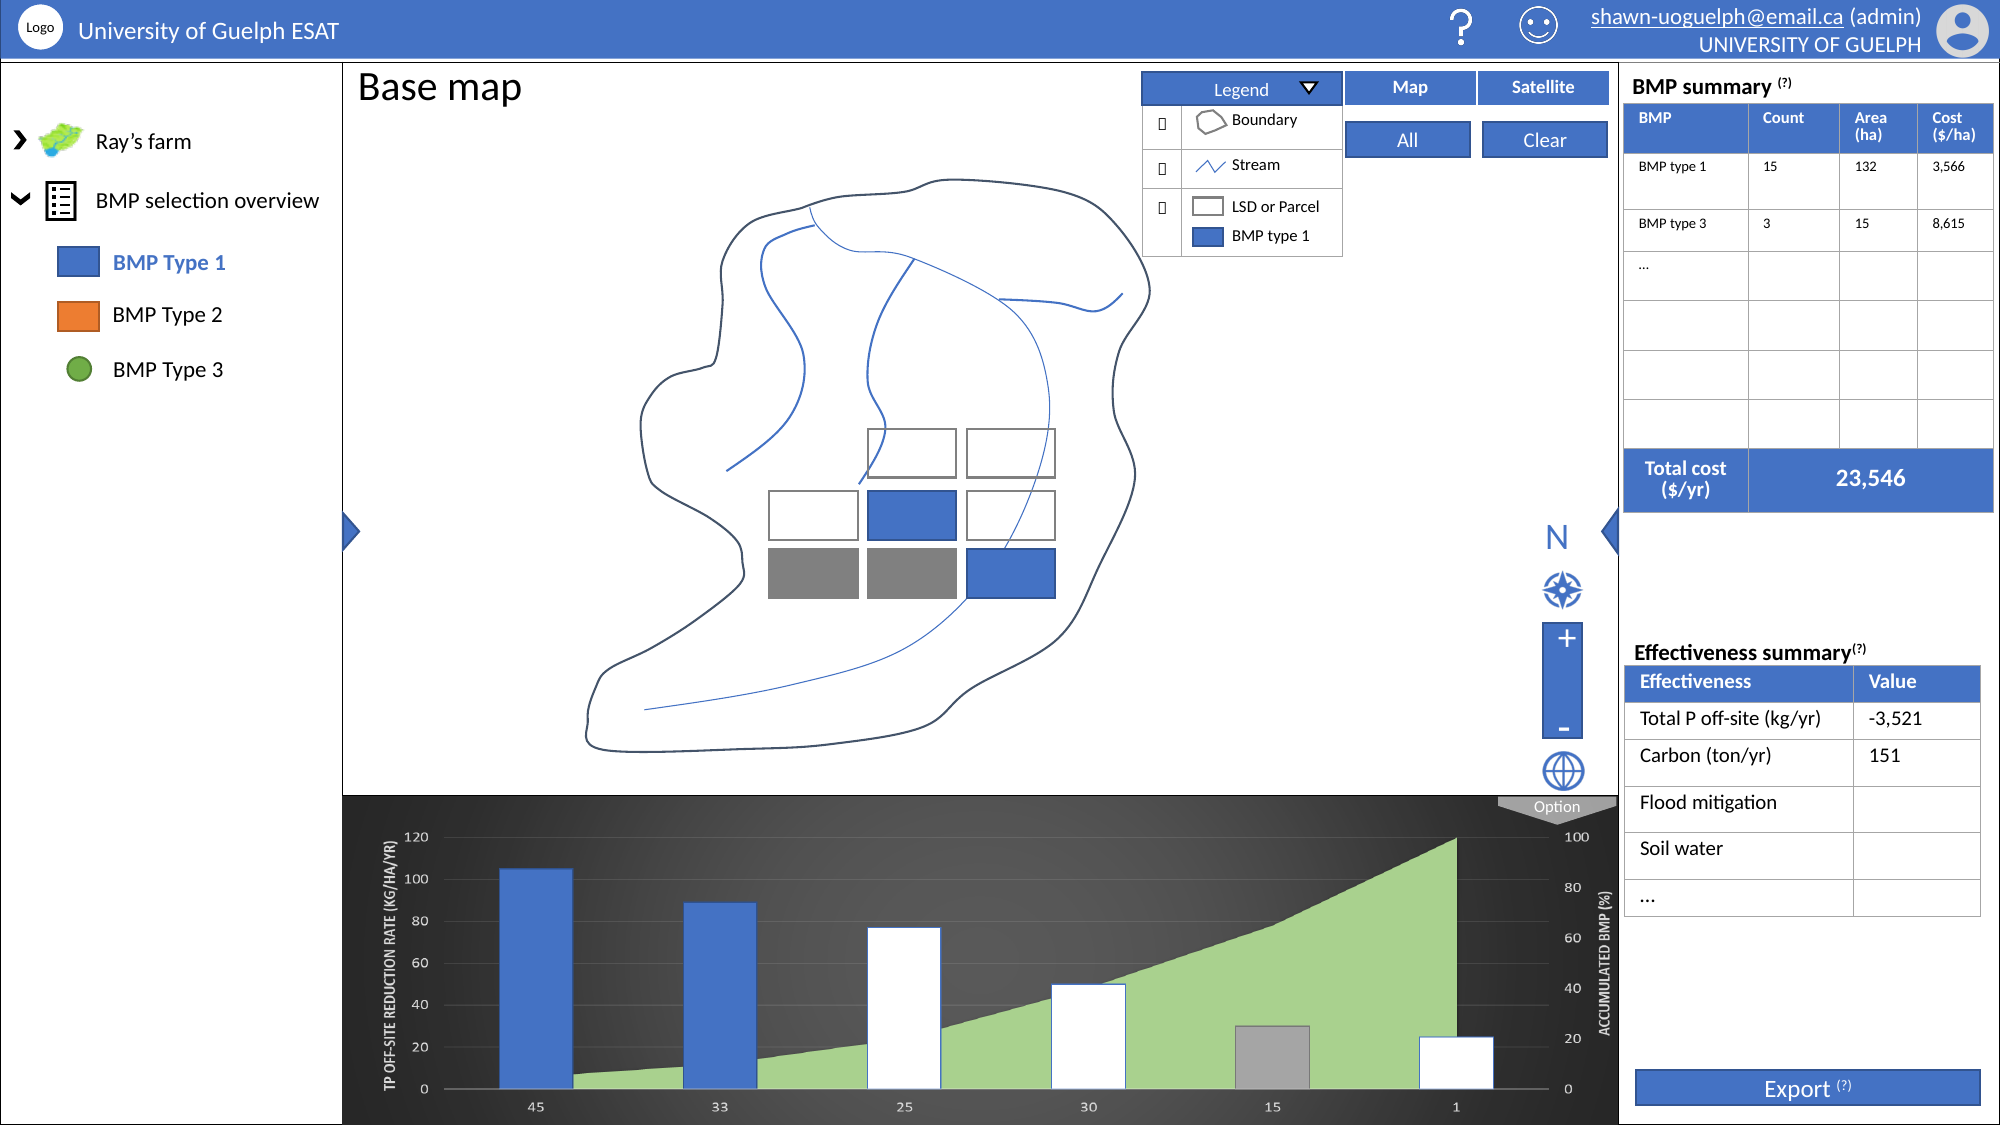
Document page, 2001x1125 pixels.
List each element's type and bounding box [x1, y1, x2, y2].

table_cell [1624, 301, 1748, 350]
text_box [11, 129, 29, 151]
table_cell [1624, 154, 1748, 209]
table_cell [1840, 252, 1917, 300]
table_cell [1625, 740, 1853, 786]
table_header [1624, 107, 1748, 153]
table_cell [1840, 210, 1917, 251]
text_box [1542, 622, 1583, 739]
table_cell [1854, 787, 1980, 832]
table_header [1840, 104, 1917, 153]
table_cell [1918, 301, 1993, 350]
table_header [1478, 71, 1609, 105]
table_cell [1840, 351, 1917, 399]
text_box [0, 0, 2000, 107]
text_box [1345, 121, 1471, 158]
picture [1536, 565, 1589, 615]
table_header [1625, 673, 1853, 702]
table_cell [1, 66, 342, 1124]
table_cell [1918, 154, 1993, 209]
table_header [1345, 71, 1476, 105]
picture [342, 746, 1618, 1125]
text_box [1635, 1069, 1981, 1106]
picture [37, 122, 85, 159]
table_cell [343, 66, 1618, 795]
text_box [95, 126, 351, 154]
table_cell [1624, 351, 1748, 399]
table_cell [1749, 449, 1993, 512]
table_cell [1840, 301, 1917, 350]
table_cell [1918, 400, 1993, 448]
table_cell [1624, 449, 1748, 512]
text_box [10, 177, 330, 383]
table_cell [1625, 880, 1853, 916]
table_cell [1854, 703, 1980, 739]
table_cell [1625, 833, 1853, 879]
table_cell [1918, 210, 1993, 251]
table_cell [1625, 787, 1853, 832]
table_cell [1625, 703, 1853, 739]
table_cell [1854, 880, 1980, 916]
table_cell [1624, 252, 1748, 300]
table_cell [1918, 351, 1993, 399]
table_cell [1918, 252, 1993, 300]
table_cell [1840, 400, 1917, 448]
table_cell [1854, 740, 1980, 786]
text_box [1482, 121, 1608, 158]
table_cell [1749, 301, 1839, 350]
table_cell [1624, 400, 1748, 448]
table_cell [1619, 66, 1999, 1124]
text_box [1530, 504, 1585, 565]
table_header [1918, 104, 1993, 153]
table_cell [1624, 210, 1748, 251]
table_cell [1749, 154, 1839, 209]
table_header [1749, 107, 1839, 153]
text_box [1619, 630, 1928, 673]
text_box [585, 71, 1342, 752]
table_cell [1749, 351, 1839, 399]
table_cell [1749, 252, 1839, 300]
text_box [341, 510, 361, 553]
table_cell [1749, 400, 1839, 448]
table_cell [1854, 833, 1980, 879]
table_cell [1749, 210, 1839, 251]
text_box [1600, 506, 1620, 557]
table_header [1854, 666, 1980, 702]
table_cell [1840, 154, 1917, 209]
